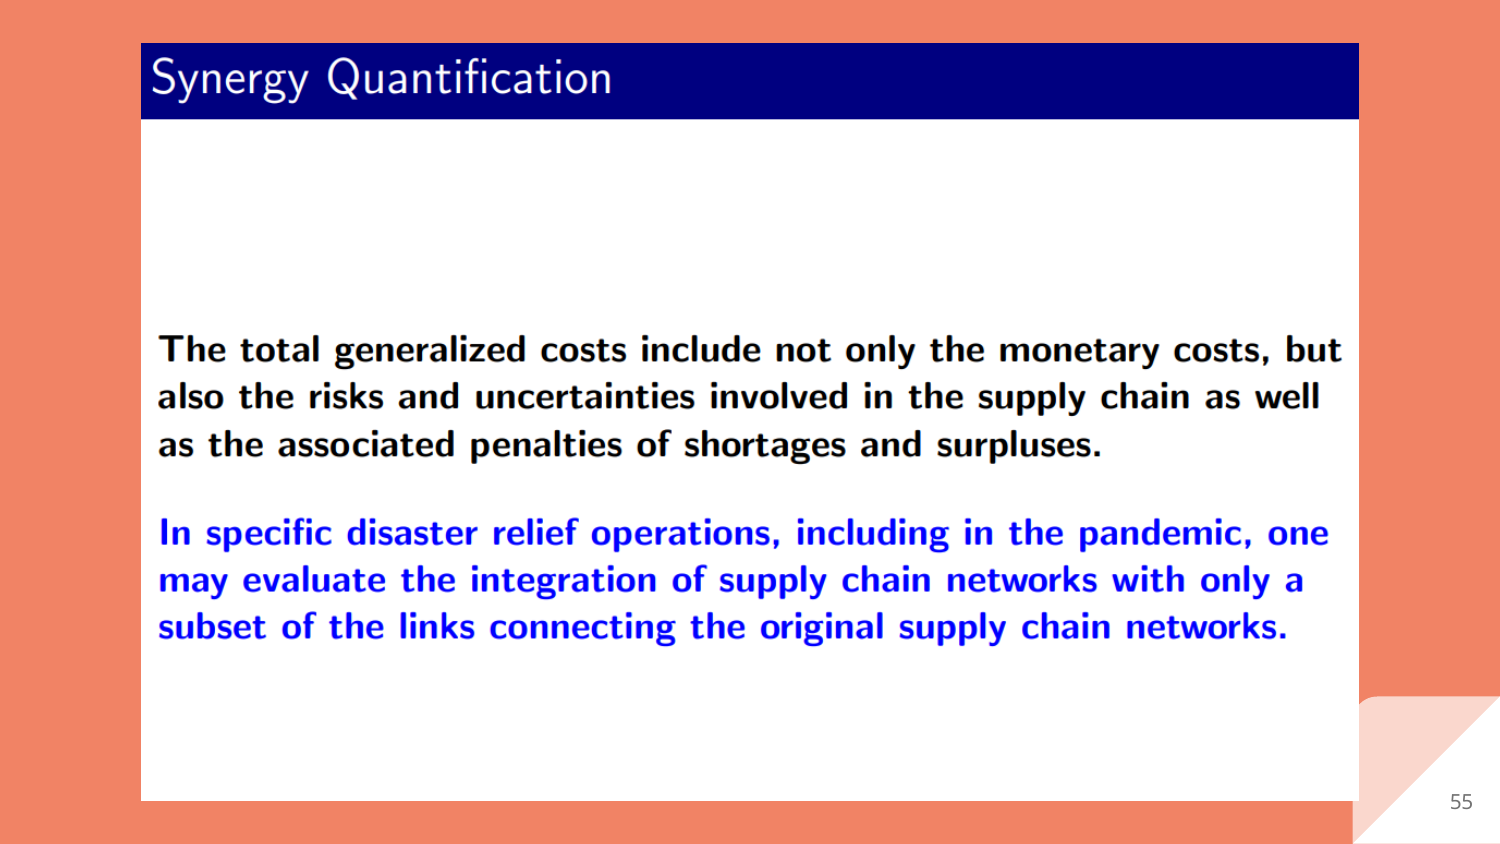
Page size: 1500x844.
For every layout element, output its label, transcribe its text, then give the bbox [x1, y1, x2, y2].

slide_number ‹#› [1398, 770, 1489, 835]
picture [140, 43, 1360, 801]
